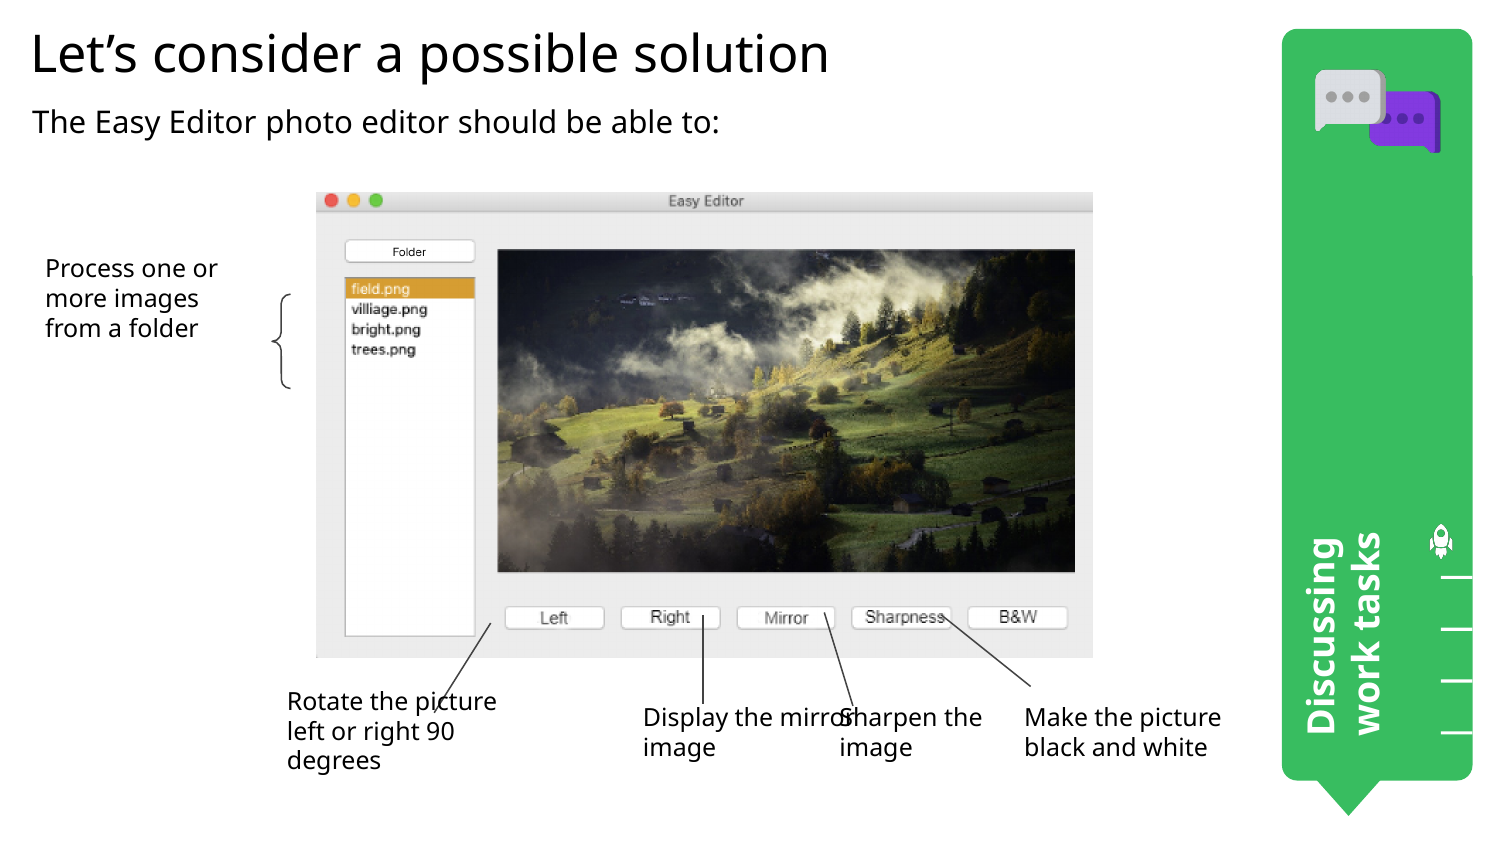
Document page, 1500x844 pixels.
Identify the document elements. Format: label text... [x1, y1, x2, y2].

picture [1423, 518, 1459, 565]
text_box Make the picture black and white [1069, 686, 1254, 802]
text_box [272, 294, 291, 389]
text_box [940, 614, 1031, 687]
text_box Process one or more images from a folder [30, 237, 249, 445]
text_box The Easy Editor photo editor should be able to: [17, 86, 1262, 182]
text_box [824, 612, 854, 707]
text_box Sharpen the image [873, 686, 1069, 802]
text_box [433, 622, 491, 714]
picture [316, 192, 1093, 658]
text_box Let’s consider a possible solution [30, 20, 1217, 86]
text_box Rotate the picture left or right 90 degrees [271, 669, 517, 785]
text_box Display the mirror image [627, 686, 873, 802]
picture [1267, 7, 1487, 216]
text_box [1281, 224, 1473, 817]
